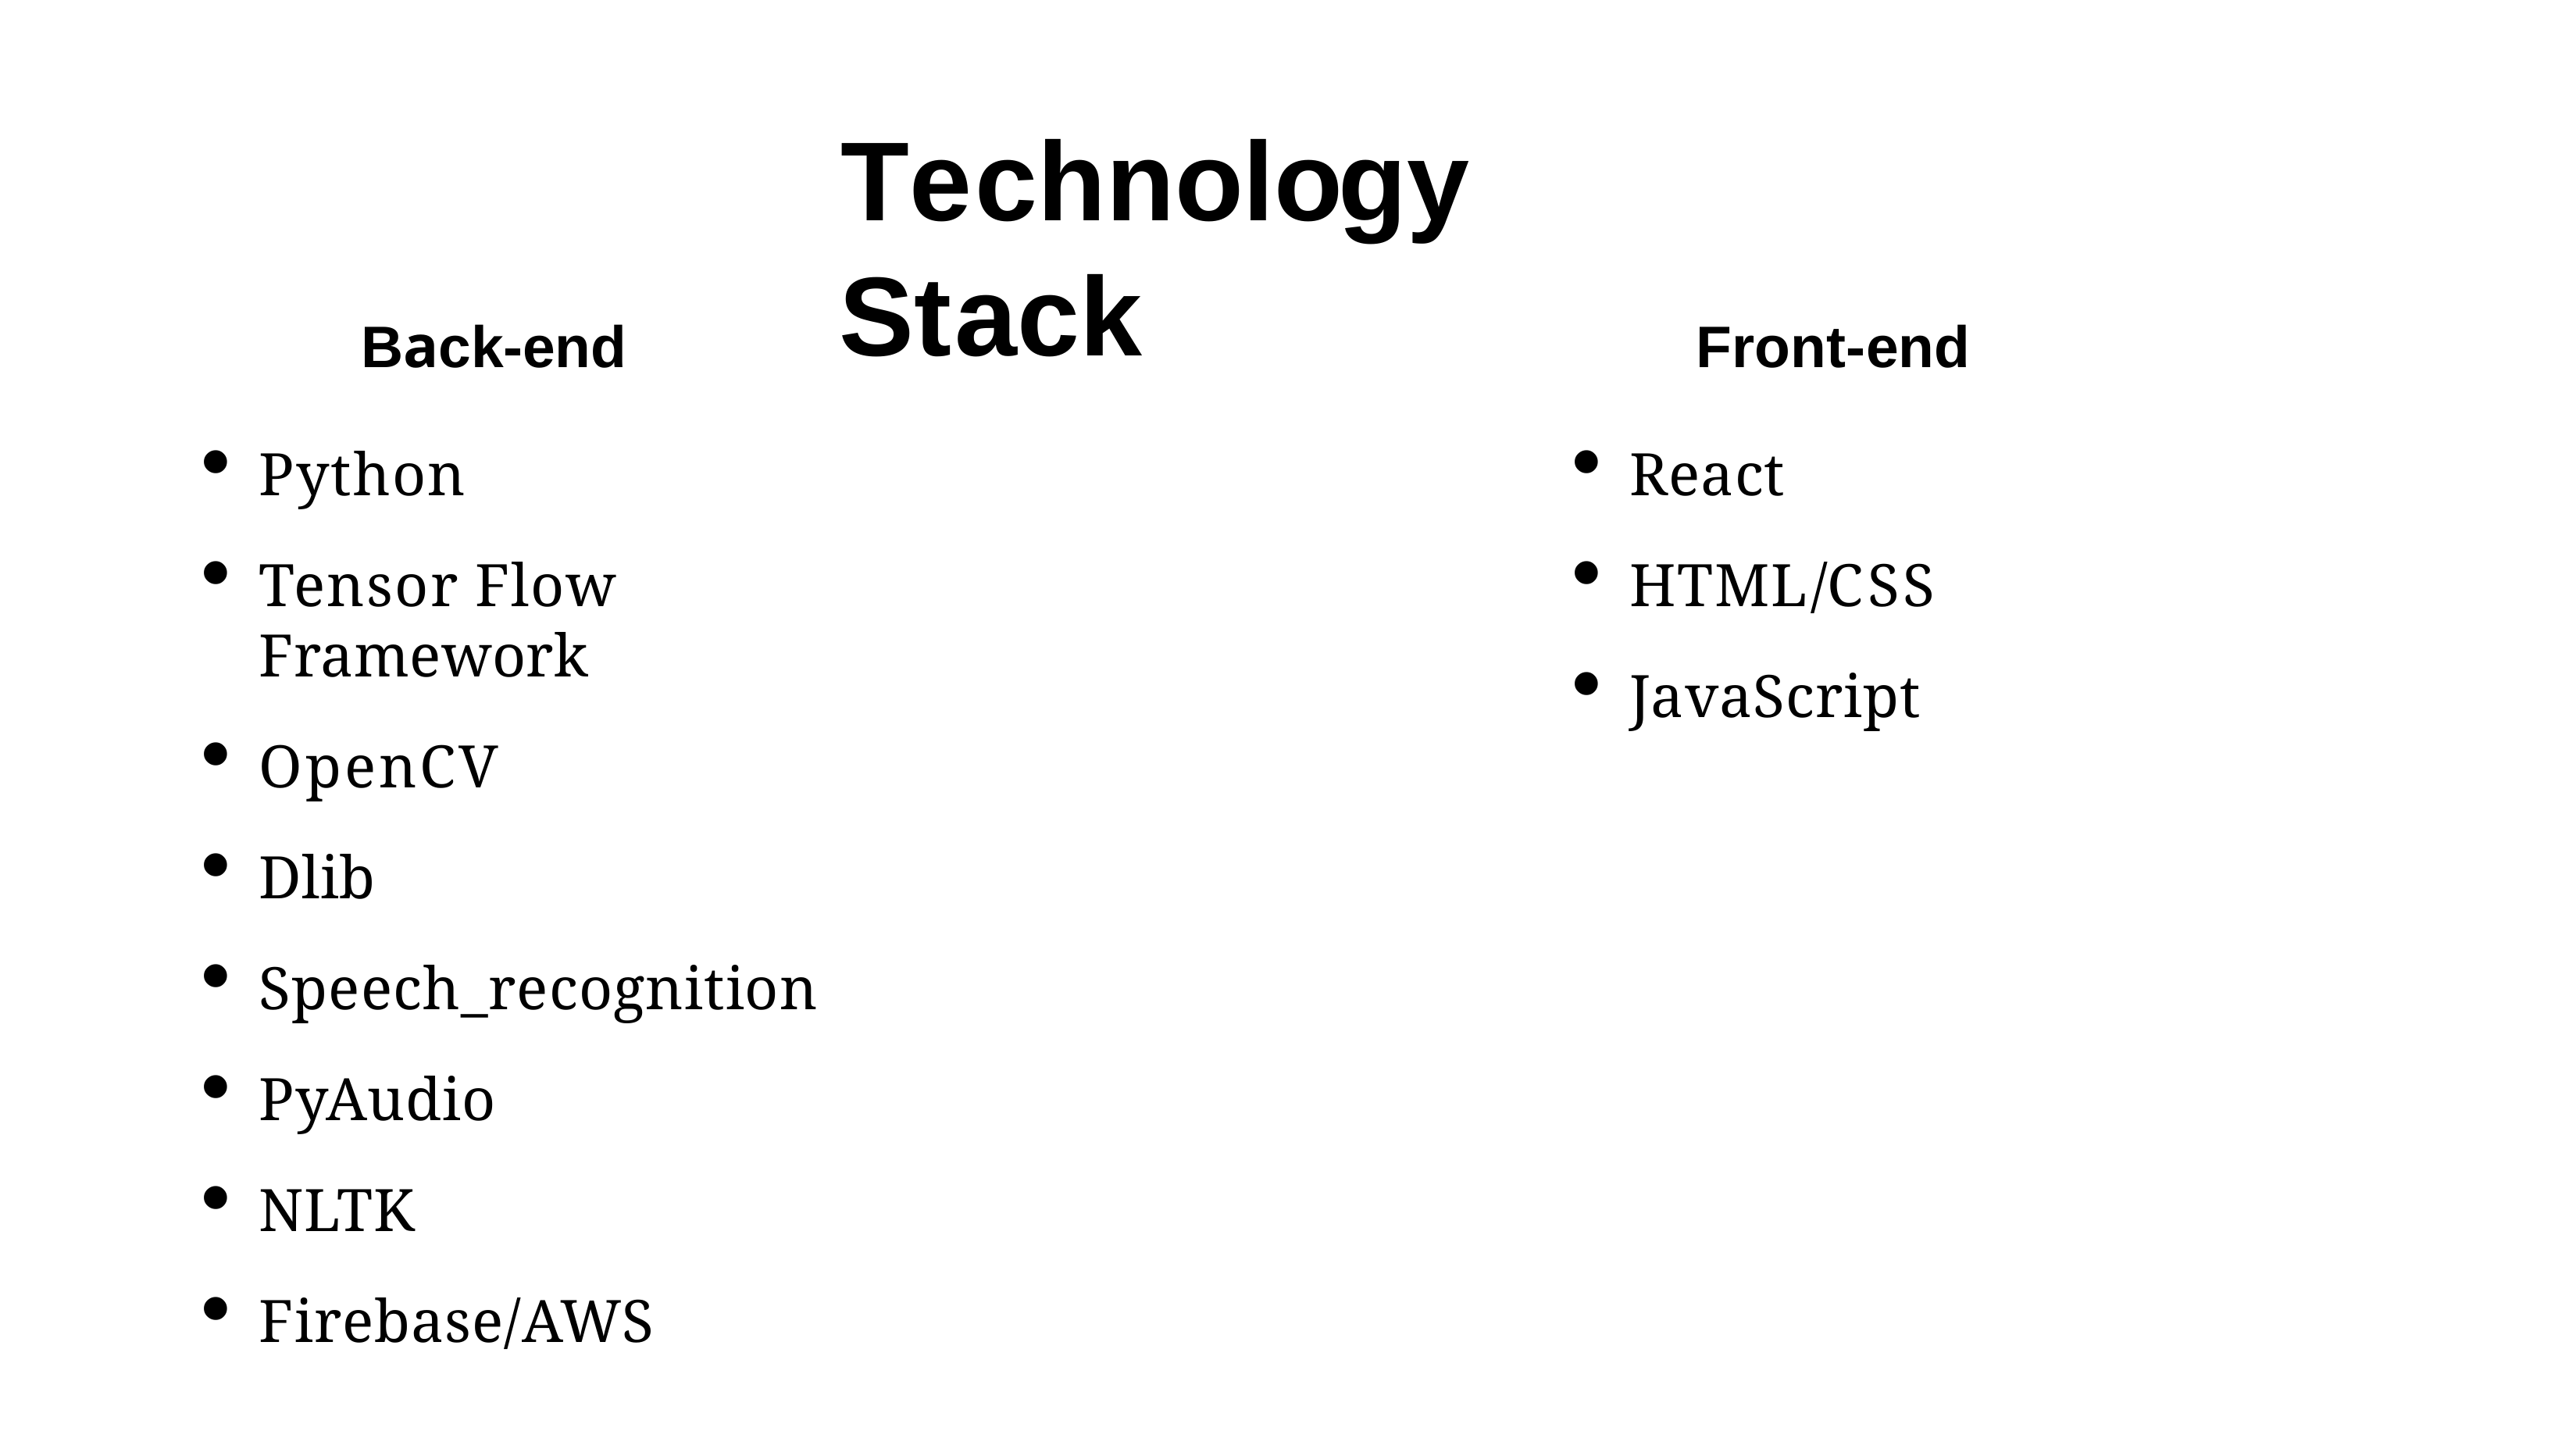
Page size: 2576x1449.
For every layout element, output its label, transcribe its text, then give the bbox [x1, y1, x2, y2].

text_box Python Tensor Flow Framework OpenCV Dlib Speech_recognition PyAudio NLTK Firebase/AWS [199, 437, 915, 1354]
text_box Back-end [359, 309, 630, 380]
text_box Front-end [1694, 309, 1974, 380]
title Technology Stack [839, 108, 1737, 248]
text_box React HTML/CSS JavaScript [1570, 437, 1946, 730]
